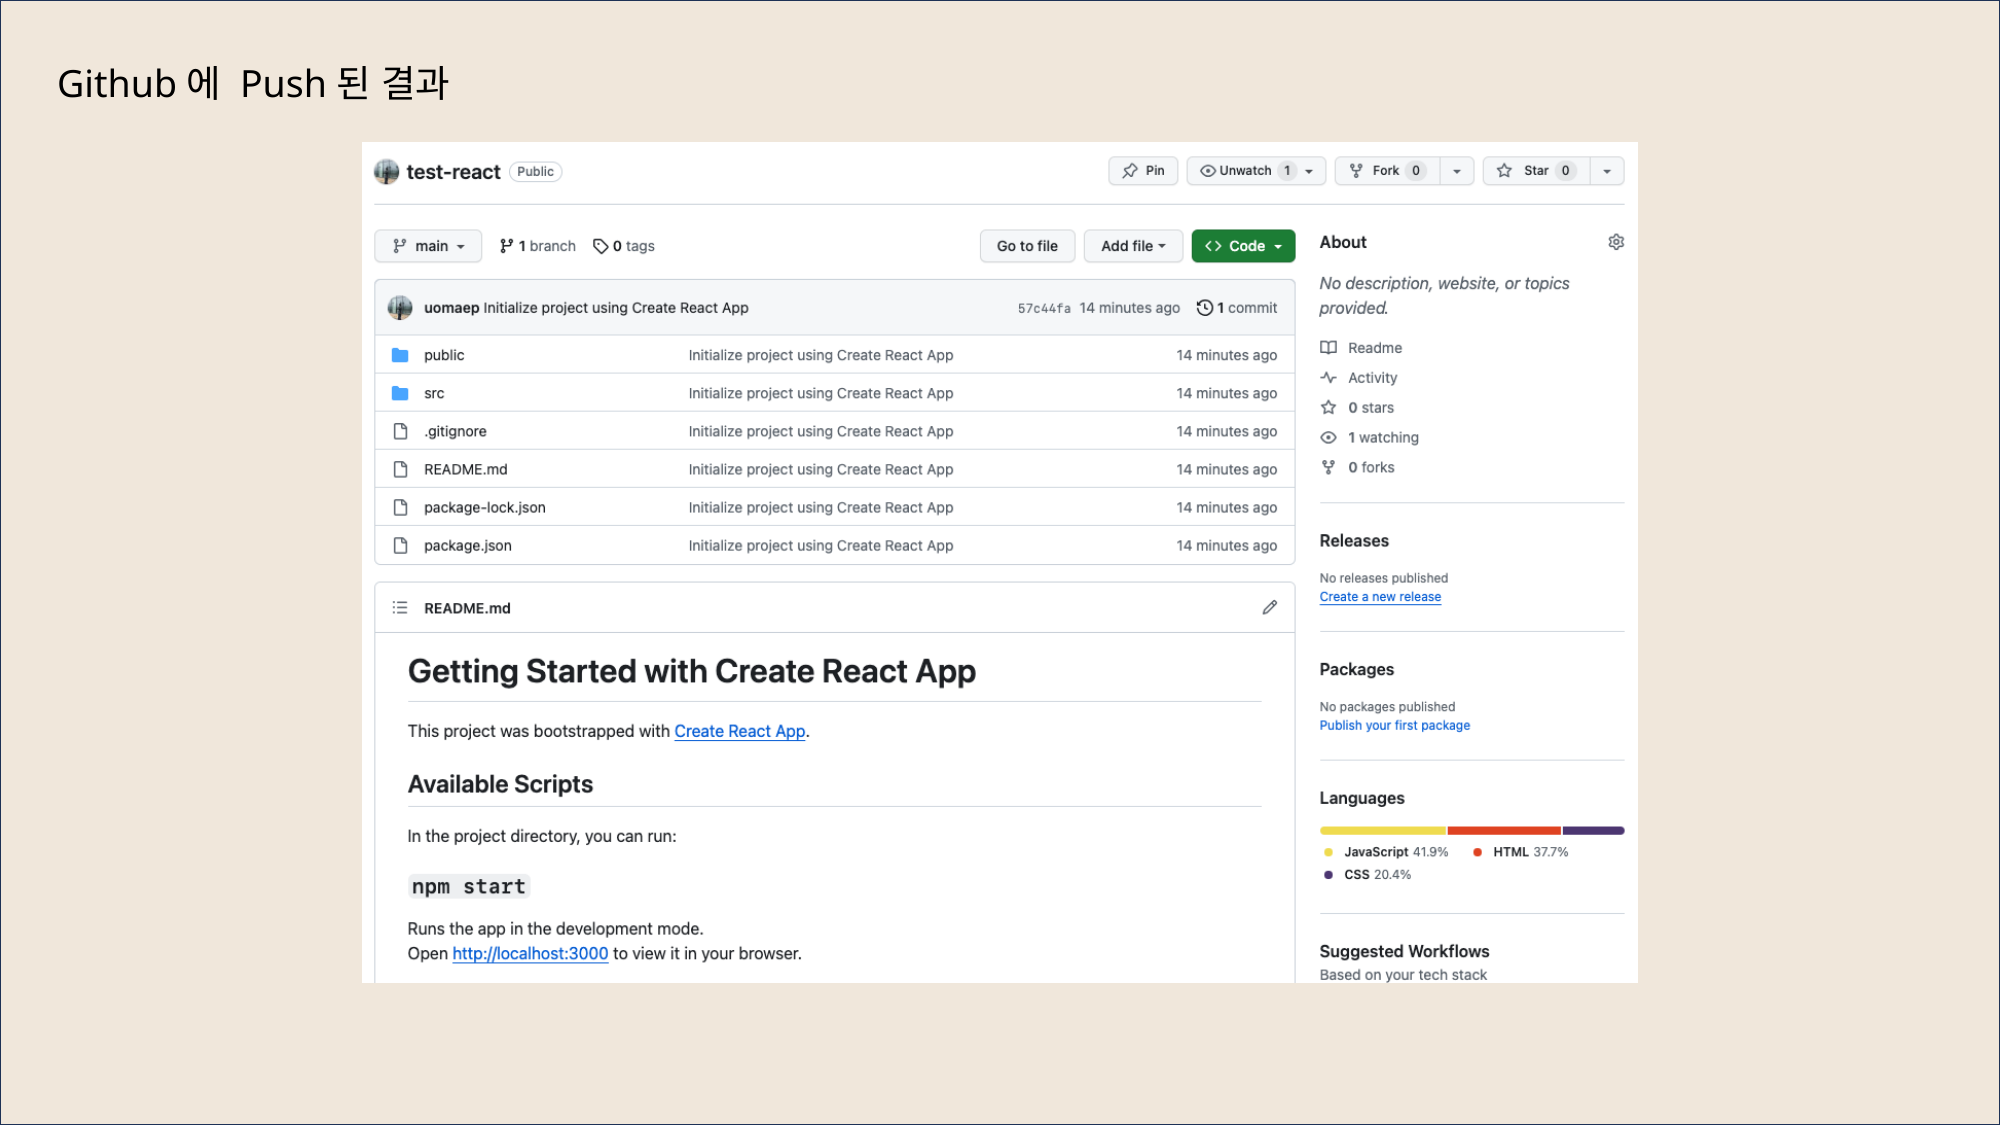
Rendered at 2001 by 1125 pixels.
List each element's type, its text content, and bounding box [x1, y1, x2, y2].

picture [362, 142, 1638, 983]
text_box [0, 0, 2000, 1125]
text_box Github에 Push된 결과 [42, 52, 465, 113]
